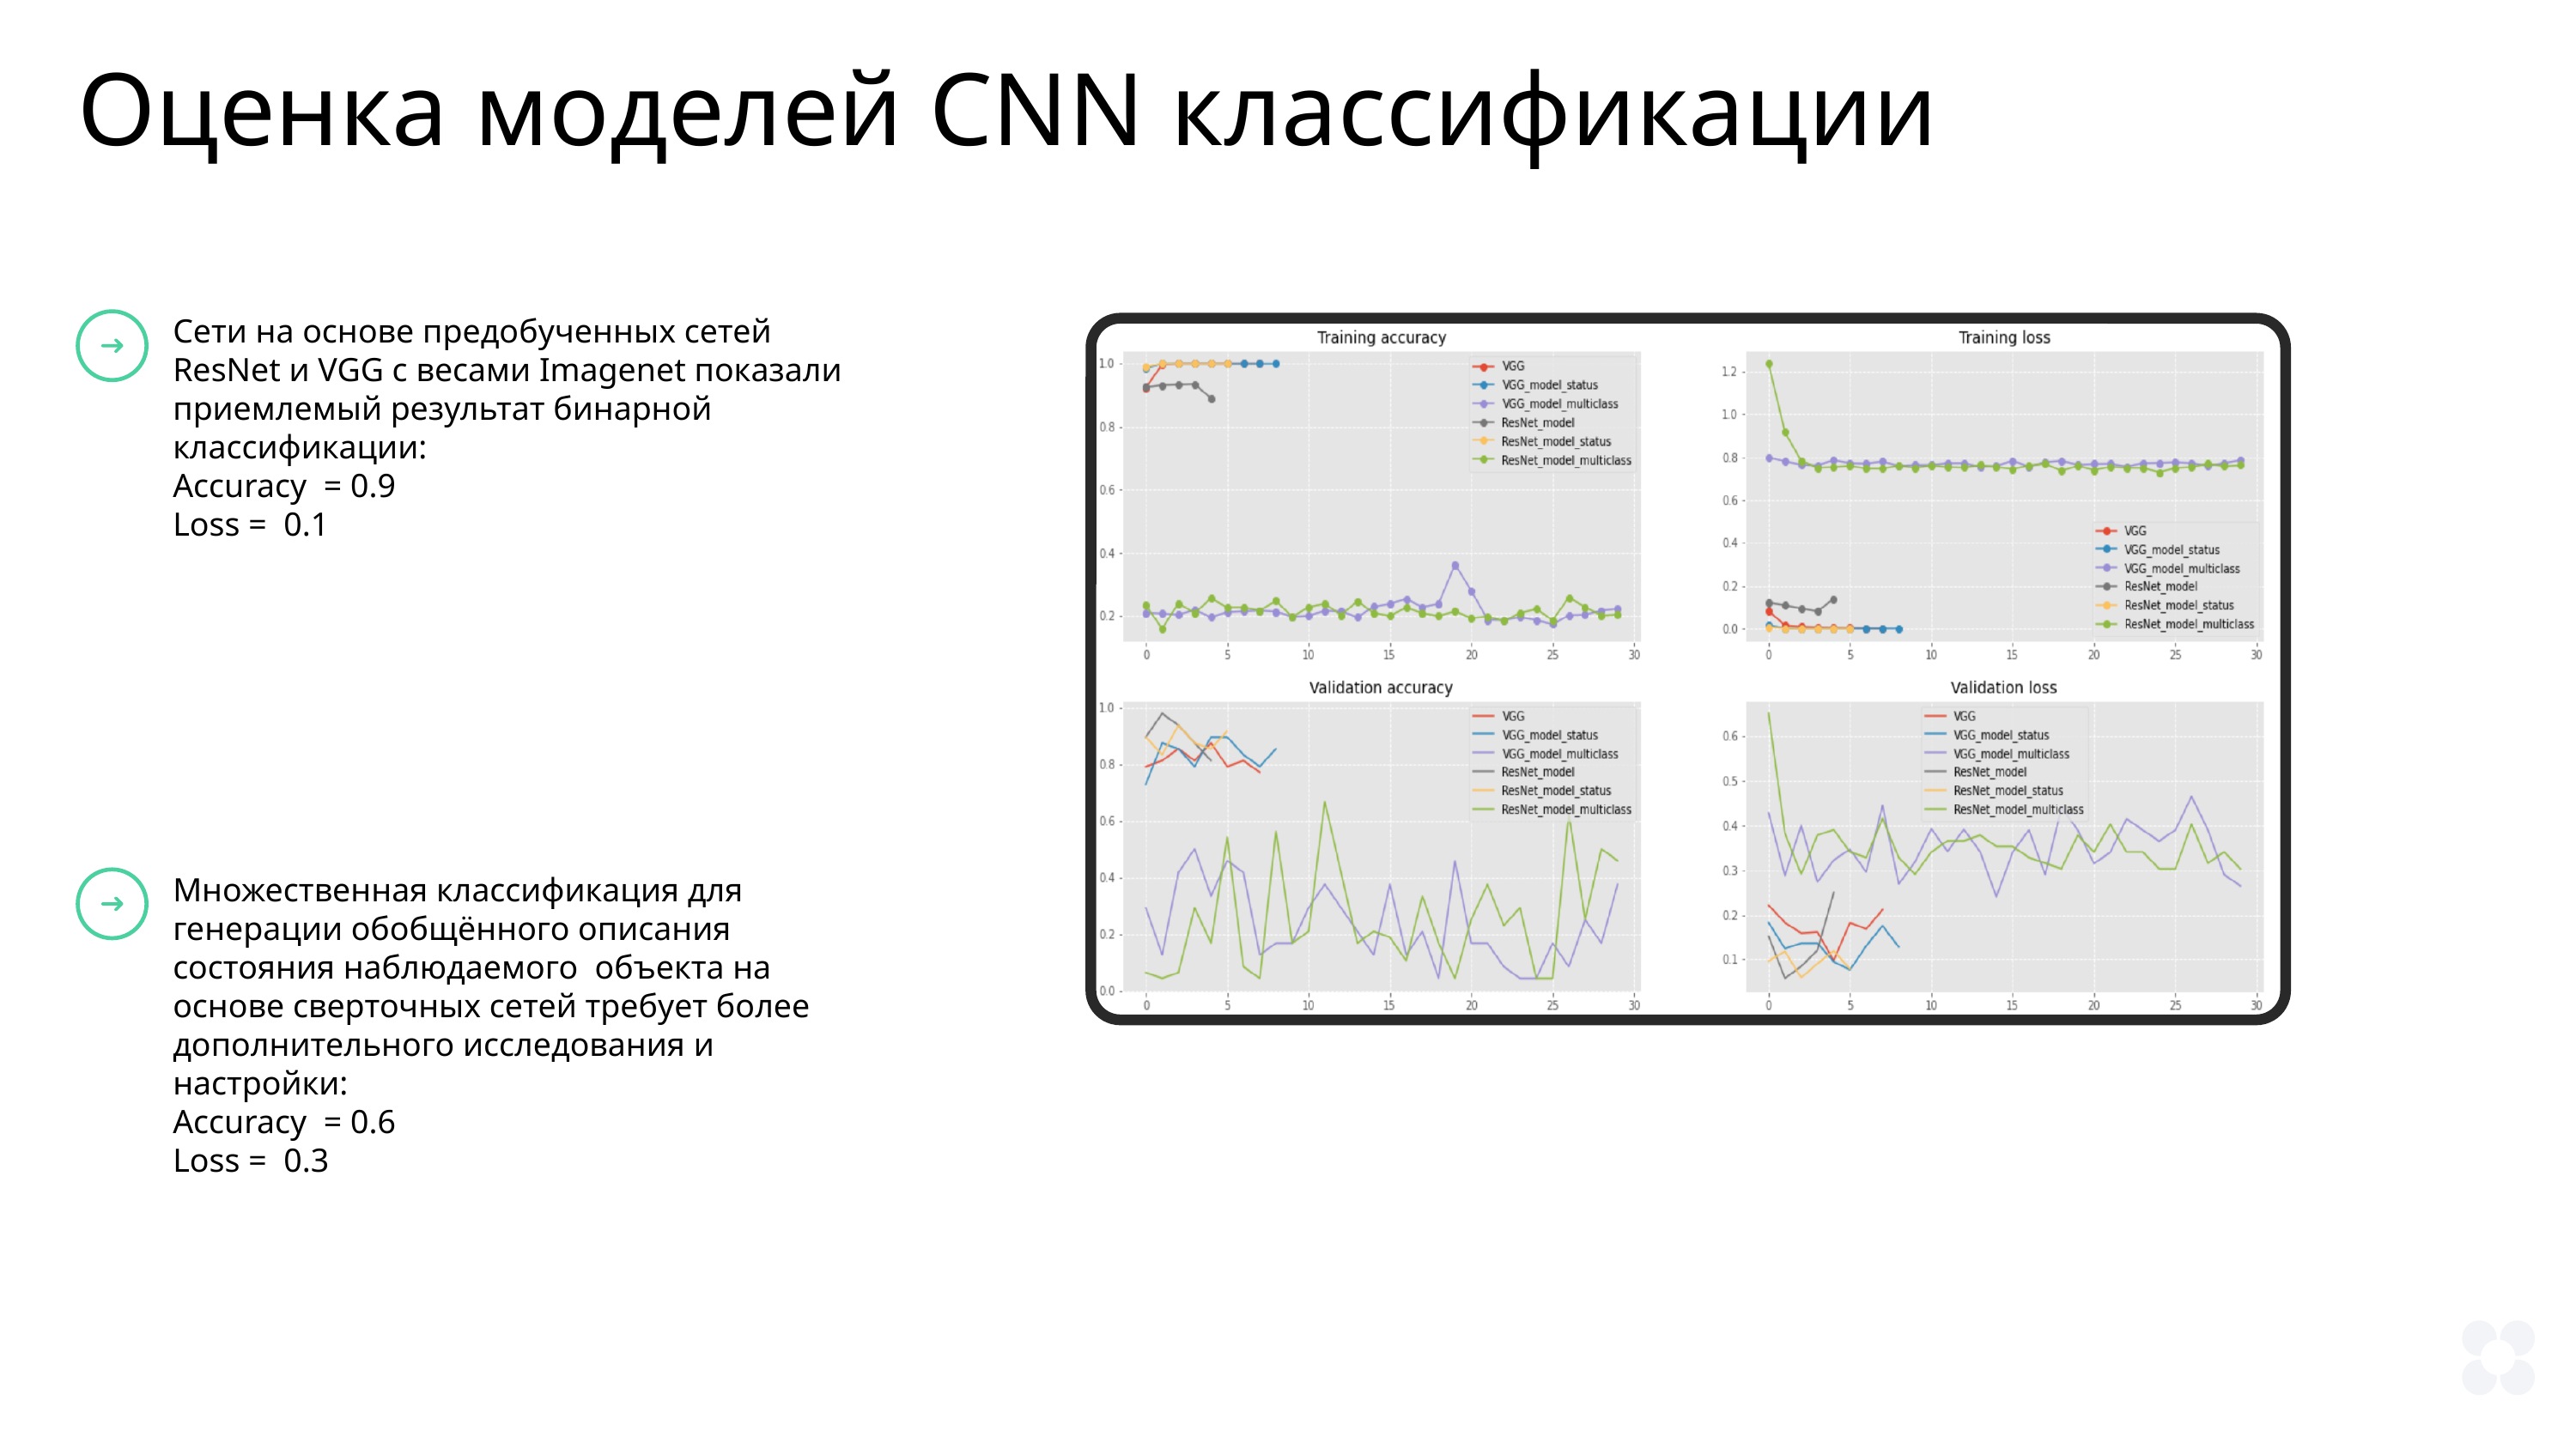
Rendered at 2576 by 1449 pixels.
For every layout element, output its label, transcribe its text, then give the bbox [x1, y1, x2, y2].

text_box Множественная классификация для генерации обобщённого описания состояния наблюдаемого объекта на основе сверточных сетей требует более дополнительного исследования и настройки: Accuracy = 0.6 Loss = 0.3 [173, 869, 884, 1358]
text_box Оценка моделей CNN классификации [77, 69, 2091, 278]
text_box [77, 869, 147, 939]
picture [1091, 318, 2286, 1021]
text_box Сети на основе предобученных сетей ResNet и VGG с весами Imagenet показали приемлемый результат бинарной классификации: Accuracy = 0.9 Loss = 0.1 [173, 311, 884, 869]
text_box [77, 311, 147, 381]
